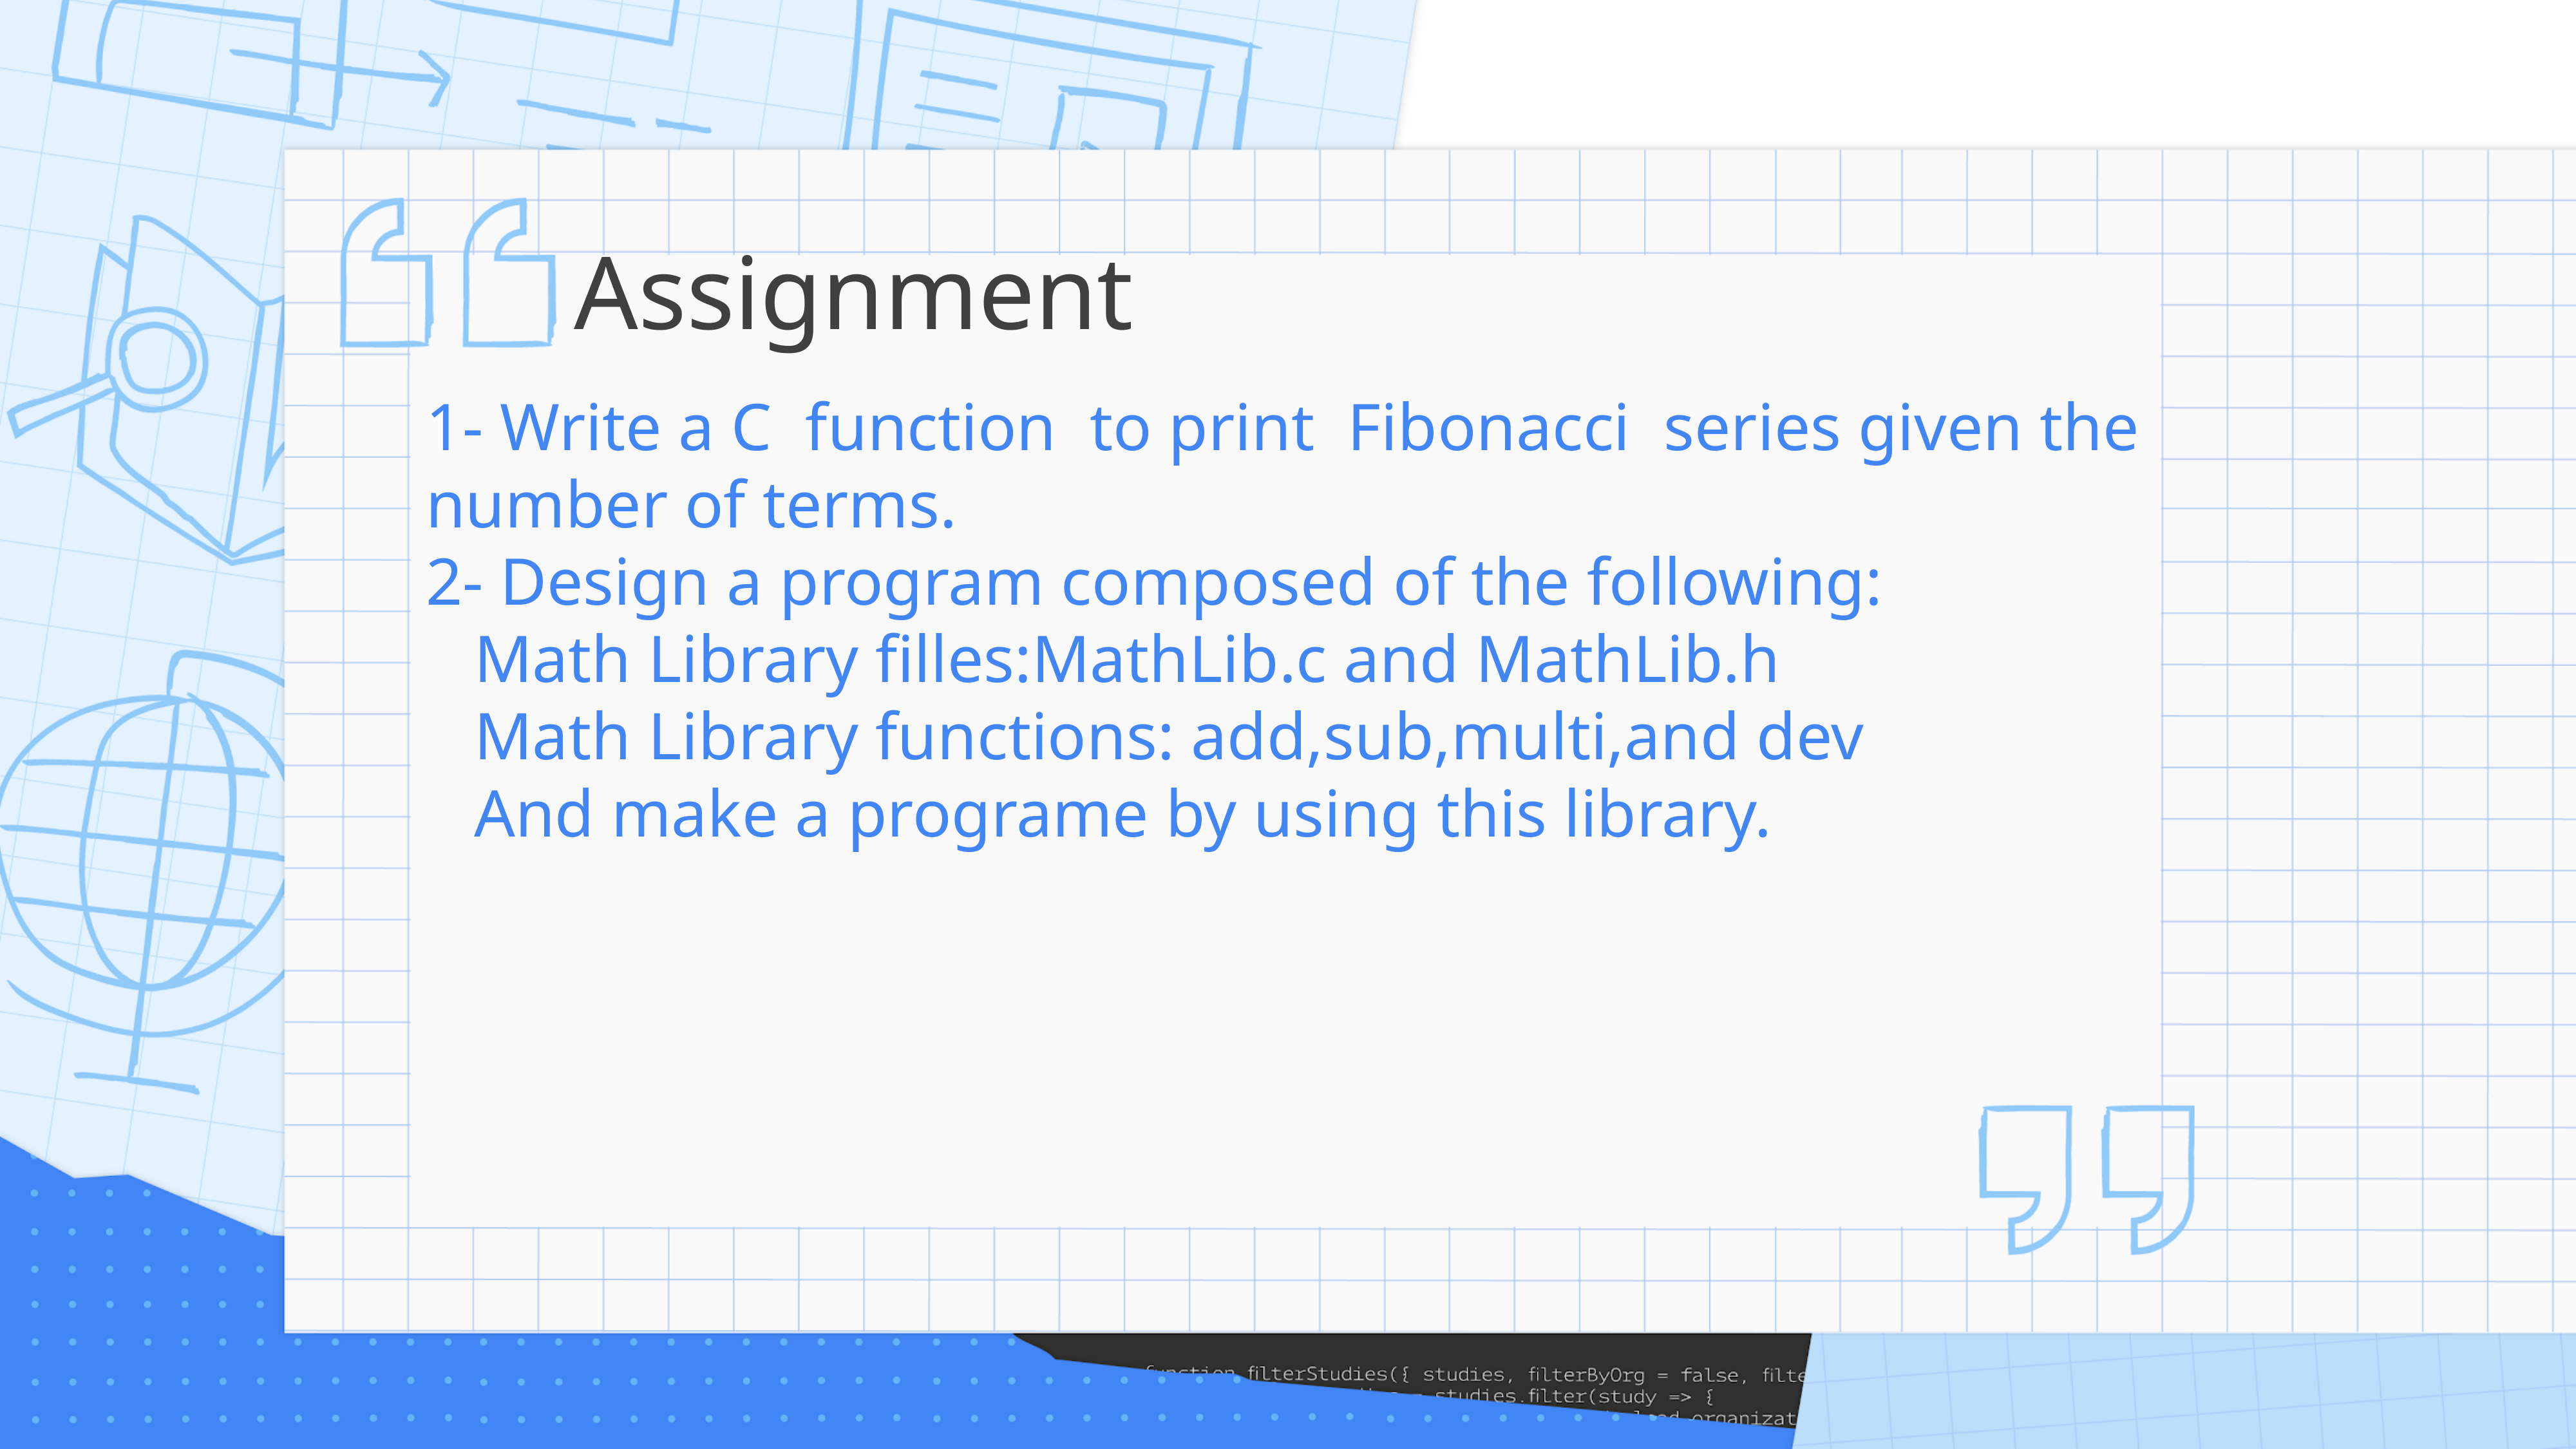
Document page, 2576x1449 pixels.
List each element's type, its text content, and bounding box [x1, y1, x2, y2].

picture [0, 0, 2576, 1449]
title Assignment [548, 202, 2088, 376]
subtitle 1- Write a C function to print Fibonacci series given the number of terms. 2- Design a program composed of the following: Math Library filles:MathLib.c and MathLib.h Math Library functions: add,sub,multi,and dev And make a programe by using this library. [416, 376, 2160, 1021]
